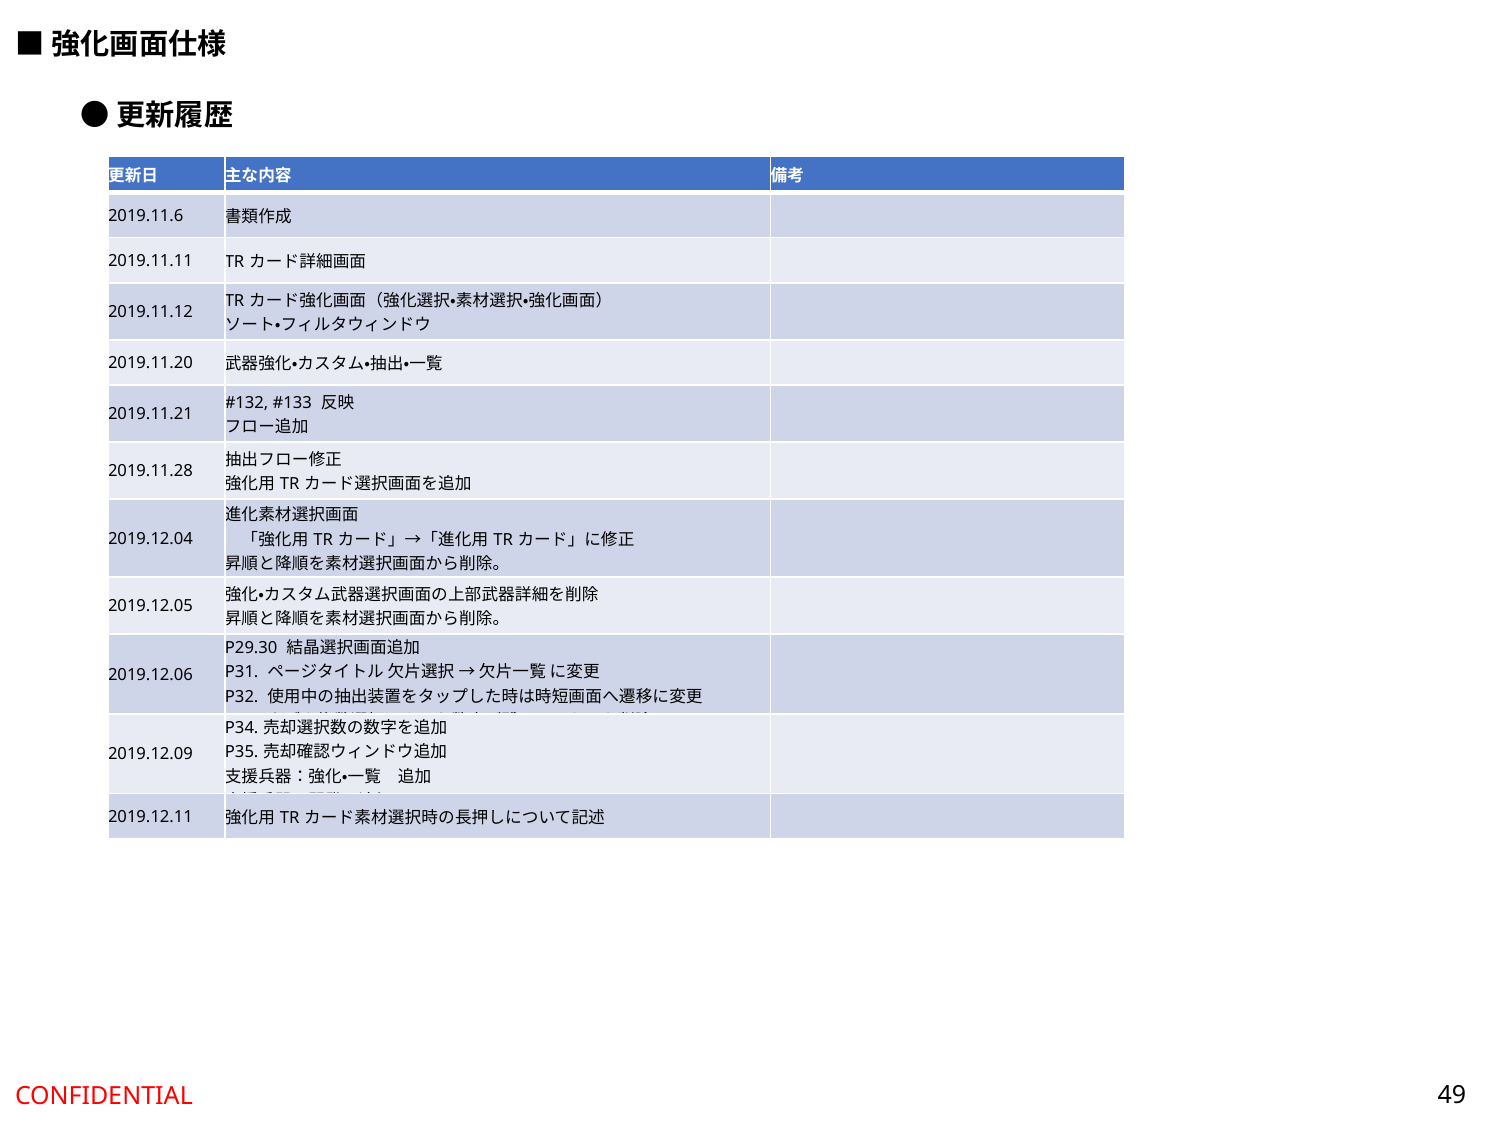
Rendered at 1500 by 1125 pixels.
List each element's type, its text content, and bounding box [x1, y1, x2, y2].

table_cell 強化用TRカード素材選択時の長押しについて記述 [226, 794, 770, 838]
table_cell #132, #133 反映 フロー追加 [226, 386, 770, 441]
table_cell [771, 635, 1124, 713]
table_cell TRカード詳細画面 [226, 238, 770, 282]
table_cell [771, 578, 1124, 633]
table_cell 2019.12.09 [109, 715, 224, 793]
table_header 更新日 [109, 157, 224, 190]
table_header 主な内容 [226, 157, 770, 190]
table_cell 2019.11.28 [109, 443, 224, 498]
table_cell 書類作成 [226, 195, 770, 237]
table_cell [771, 284, 1124, 339]
table_cell 2019.11.12 [109, 284, 224, 339]
table_cell [771, 341, 1124, 384]
table_cell 2019.12.11 [109, 794, 224, 838]
table_cell [771, 386, 1124, 441]
table_cell [771, 195, 1124, 237]
table_cell 抽出フロー修正 強化用TRカード選択画面を追加 [226, 443, 770, 498]
table_header 備考 [771, 157, 1124, 190]
table_cell P34.売却選択数の数字を追加 P35.売却確認ウィンドウ追加 支援兵器：強化・一覧 追加 支援兵器：開発 追加 [226, 715, 770, 793]
table_cell 2019.11.21 [109, 386, 224, 441]
table_cell 2019.11.6 [109, 195, 224, 237]
table_cell 2019.12.05 [109, 578, 224, 633]
table_cell [771, 238, 1124, 282]
table_cell TRカード強化画面（強化選択・素材選択・強化画面） ソート・フィルタウィンドウ [226, 284, 770, 339]
table_cell [771, 443, 1124, 498]
text_box ■強化画面仕様 [0, 17, 242, 68]
table_cell 進化素材選択画面 「強化用TRカード」→「進化用TRカード」に修正 昇順と降順を素材選択画面から削除。 [226, 500, 770, 576]
footer CONFIDENTIAL [0, 1065, 507, 1125]
slide_number 49 [1143, 1065, 1482, 1125]
table_cell [771, 500, 1124, 576]
table_cell 2019.11.11 [109, 238, 224, 282]
table_cell 強化・カスタム武器選択画面の上部武器詳細を削除 昇順と降順を素材選択画面から削除。 [226, 578, 770, 633]
table_cell 2019.12.04 [109, 500, 224, 576]
table_cell P29.30 結晶選択画面追加 P31. ページタイトル 欠片選択 → 欠片一覧 に変更 P32. 使用中の抽出装置をタップした時は時短画面へ遷移に変更 P34. タブや複数選択のような数字が残っていたのを削除 [226, 635, 770, 713]
text_box ●更新履歴 [65, 88, 249, 139]
table_cell 2019.12.06 [109, 635, 224, 713]
table_cell 2019.11.20 [109, 341, 224, 384]
table_cell [771, 715, 1124, 793]
table_cell [771, 794, 1124, 838]
table_cell 武器強化・カスタム・抽出・一覧 [226, 341, 770, 384]
